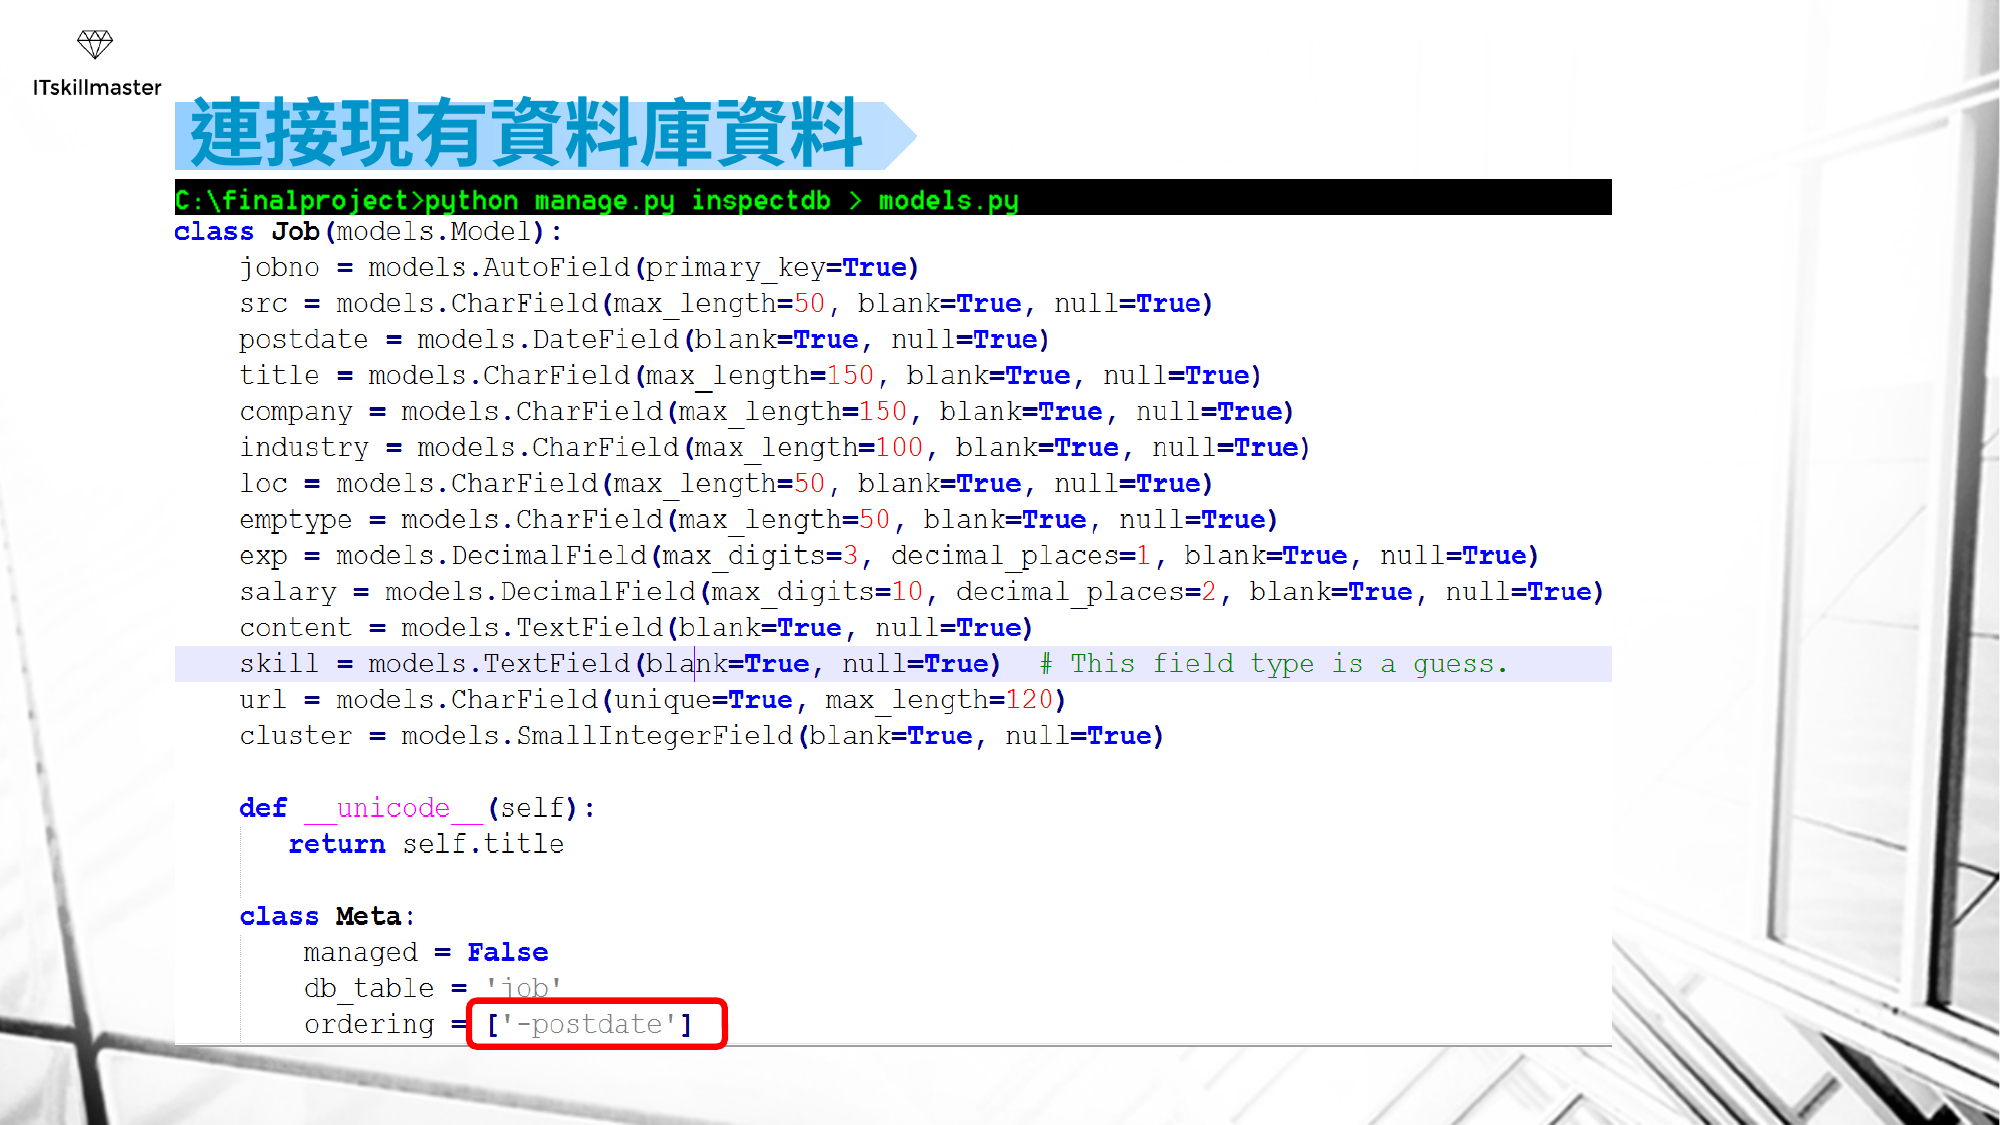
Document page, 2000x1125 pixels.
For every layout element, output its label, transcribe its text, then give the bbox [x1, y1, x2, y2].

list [175, 179, 1612, 215]
title 連接現有資料庫資料 [174, 7, 1600, 183]
picture [0, 0, 2000, 1125]
